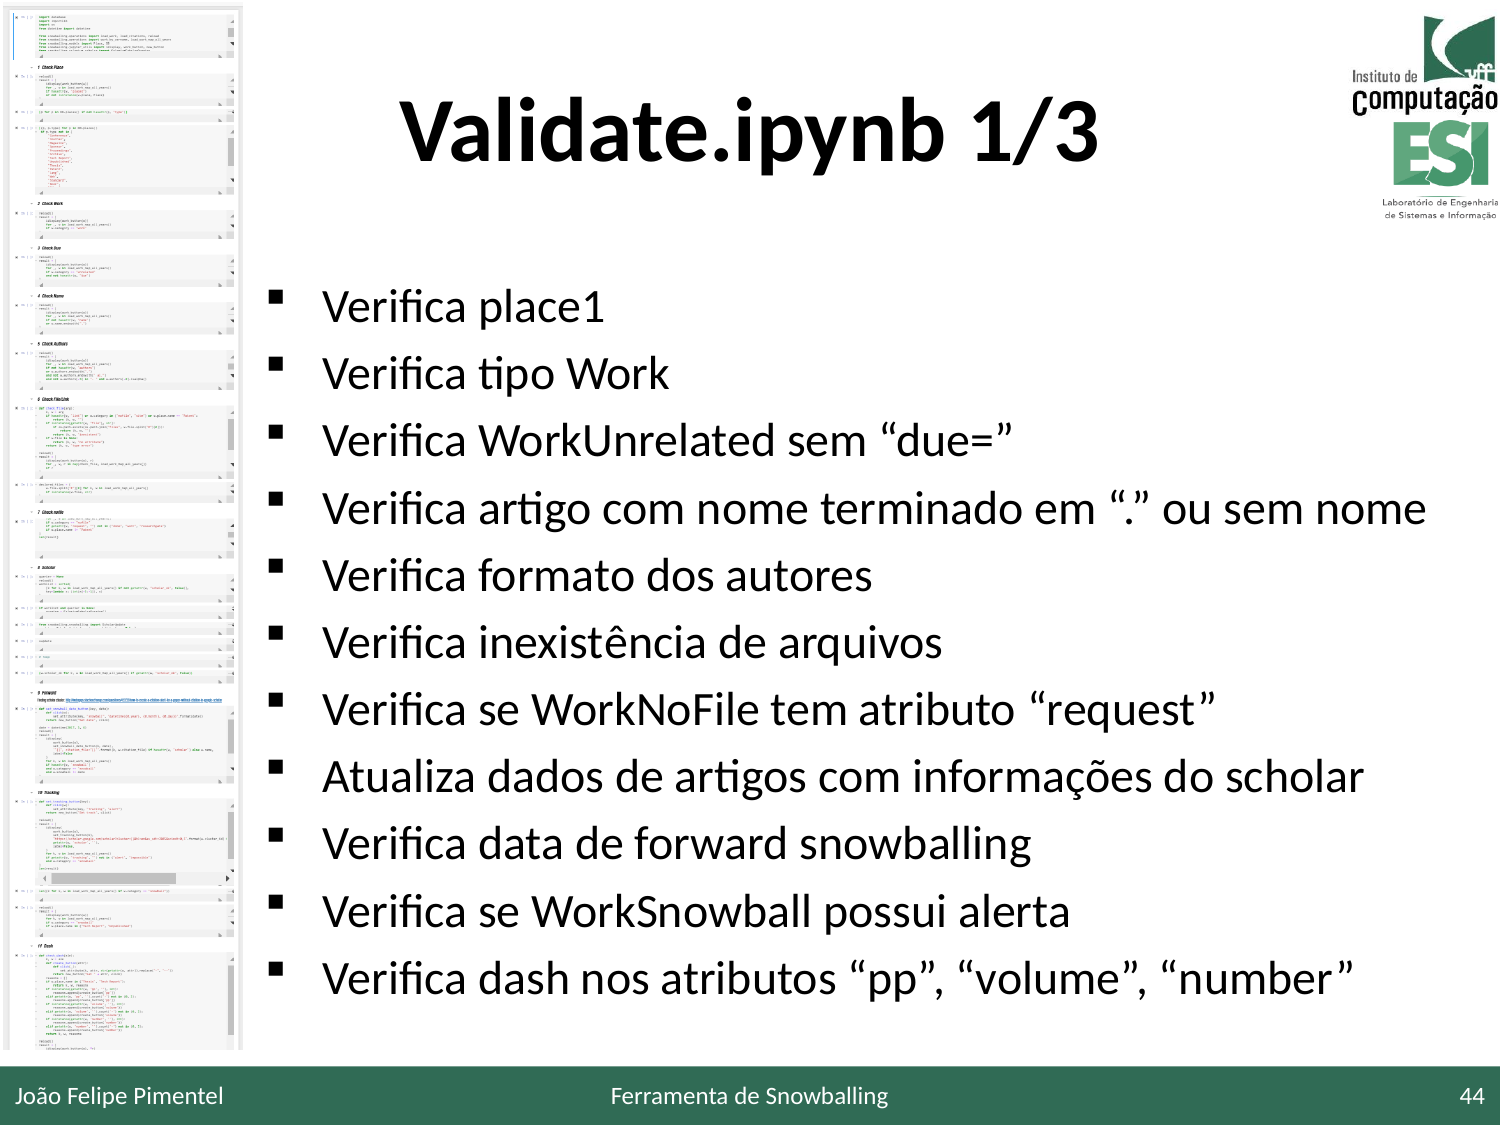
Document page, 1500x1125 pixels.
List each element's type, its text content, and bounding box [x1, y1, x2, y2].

slide_number 44 [1149, 1065, 1500, 1125]
picture [3, 2, 244, 1051]
picture [1383, 120, 1498, 220]
footer Ferramenta de Snowballing [512, 1065, 988, 1125]
title Validate.ipynb 1/3 [248, 30, 1350, 219]
list Verifica place1 Verifica tipo Work Verifica WorkUnrelated sem “due=” Verifica artigo com nome terminado em “.” ou sem nome Verifica formato dos autores Verifica inexistência de arquivos Verifica se WorkNoFile tem atributo “request” Atualiza dados de artigos com informações do scholar Verifica data de forward snowballing Verifica se WorkSnowball possui alerta Verifica dash nos atributos “pp”, “volume”, “number” [249, 267, 1459, 1024]
slide_number João Felipe Pimentel [0, 1065, 350, 1125]
